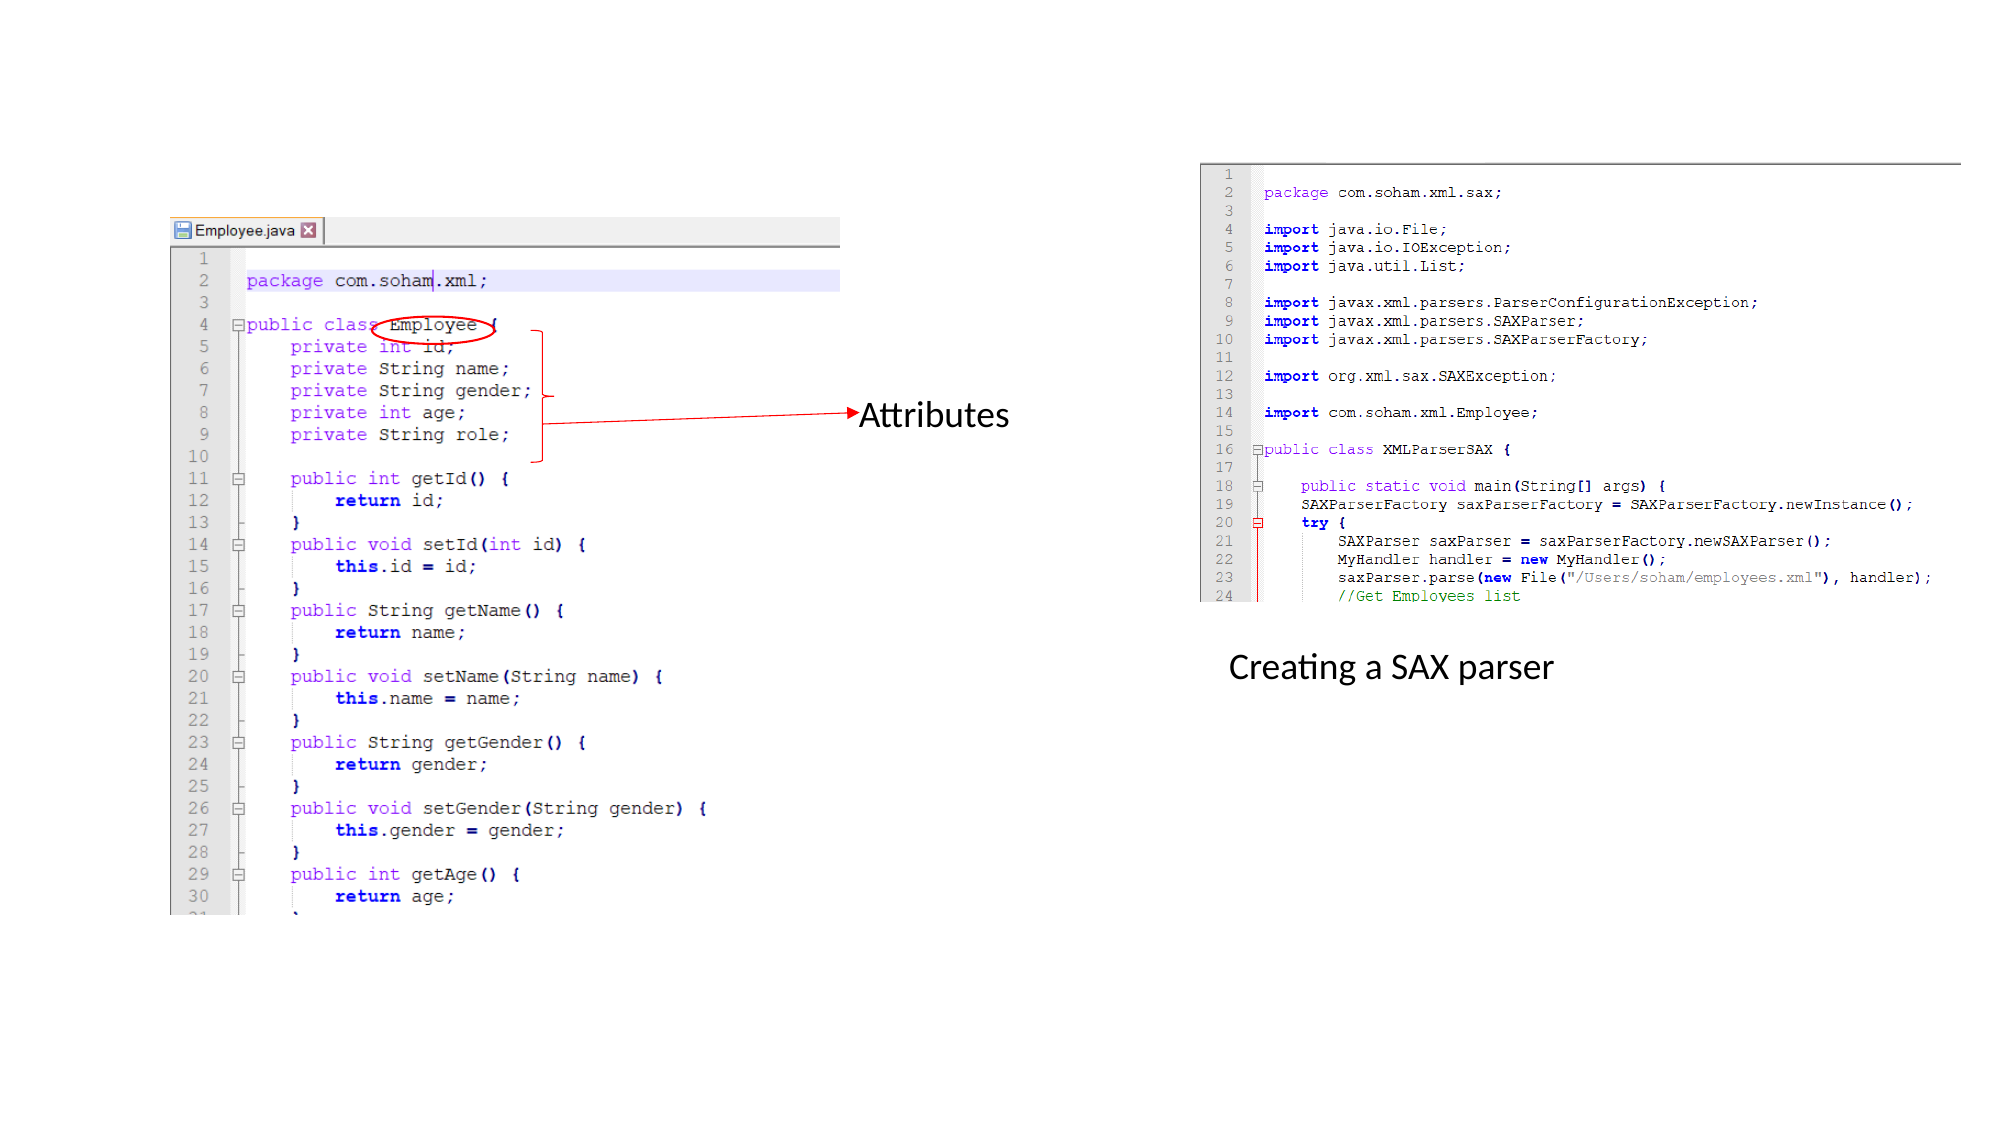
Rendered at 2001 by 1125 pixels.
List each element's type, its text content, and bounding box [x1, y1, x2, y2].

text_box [542, 412, 860, 424]
picture [170, 217, 840, 915]
picture [1199, 162, 1961, 602]
text_box Attributes [843, 382, 1180, 442]
text_box Creating a SAX parser [1214, 634, 1939, 695]
